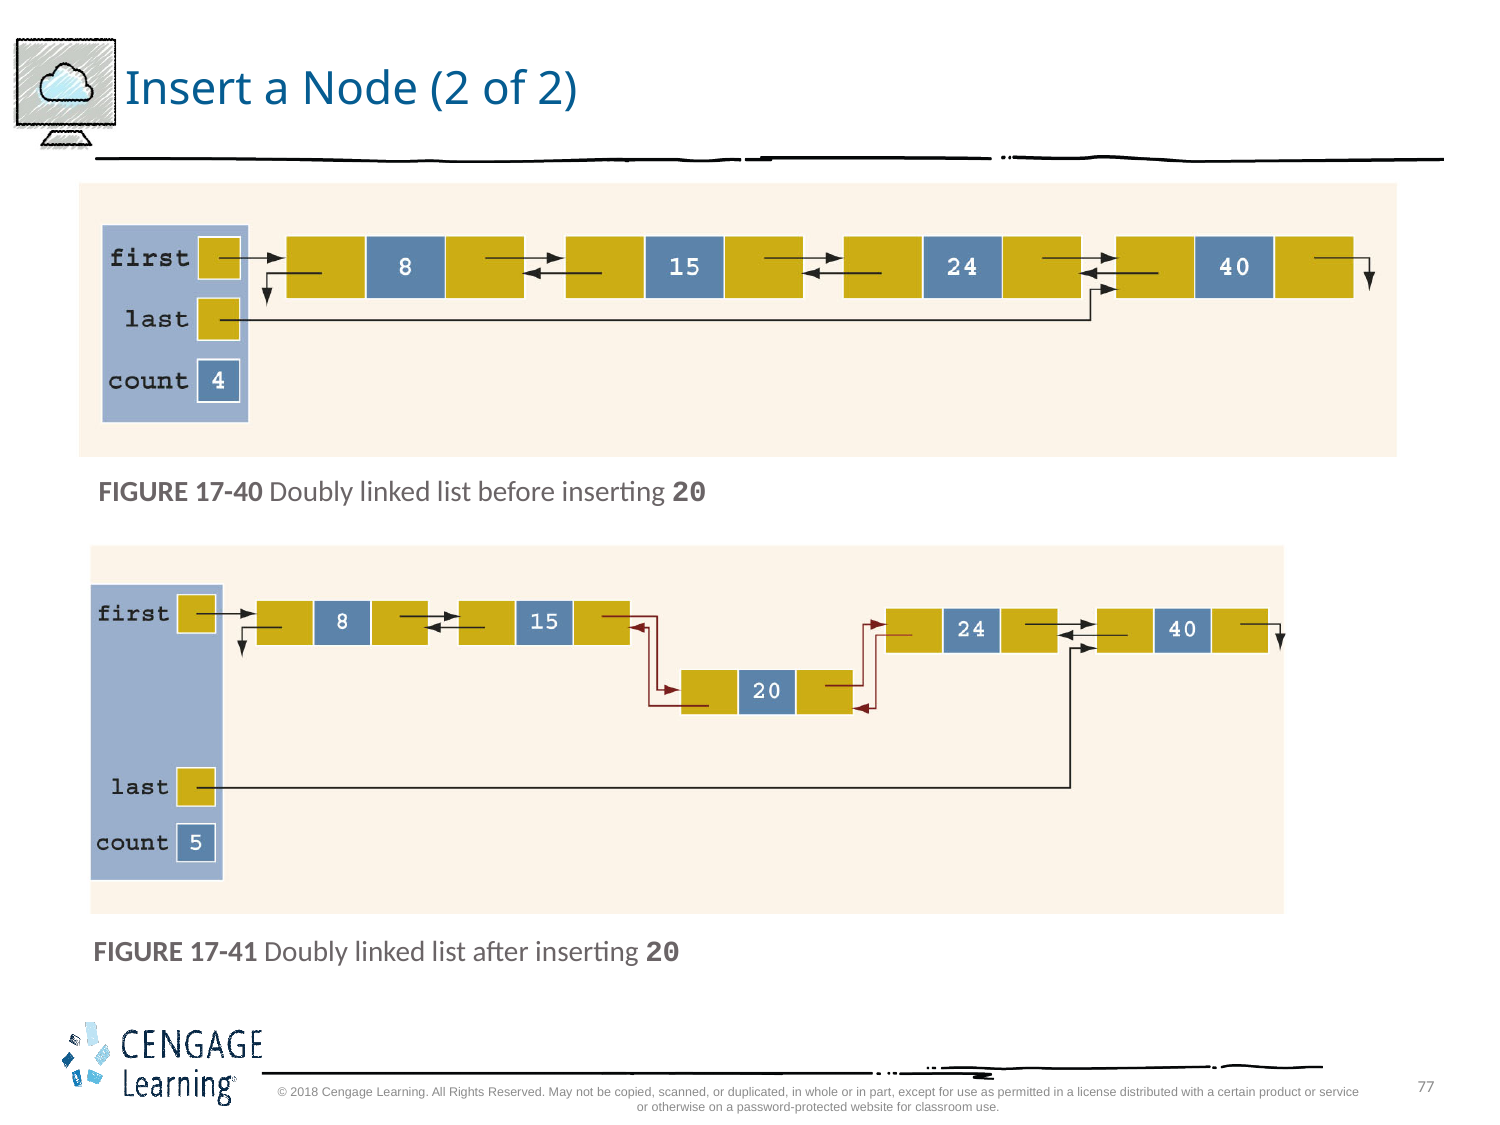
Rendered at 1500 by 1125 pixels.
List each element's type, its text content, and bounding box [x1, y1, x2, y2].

picture [62, 1022, 1323, 1106]
text_box FIGURE 17-41 Doubly linked list after inserting 20 [78, 924, 696, 975]
footer © 2018 Cengage Learning. All Rights Reserved. May not be copied, scanned, or duplicated, in whole or in part, except for use as permitted in a license distributed with a certain product or service or otherwise on a password-protected website for classroom use. [261, 1079, 1375, 1120]
text_box FIGURE 17-40 Doubly linked list before inserting 20 [83, 465, 722, 515]
picture [12, 36, 117, 151]
title Insert a Node (2 of 2) [125, 66, 1442, 116]
picture [74, 178, 1400, 457]
picture [95, 155, 1444, 163]
picture [87, 542, 1288, 914]
